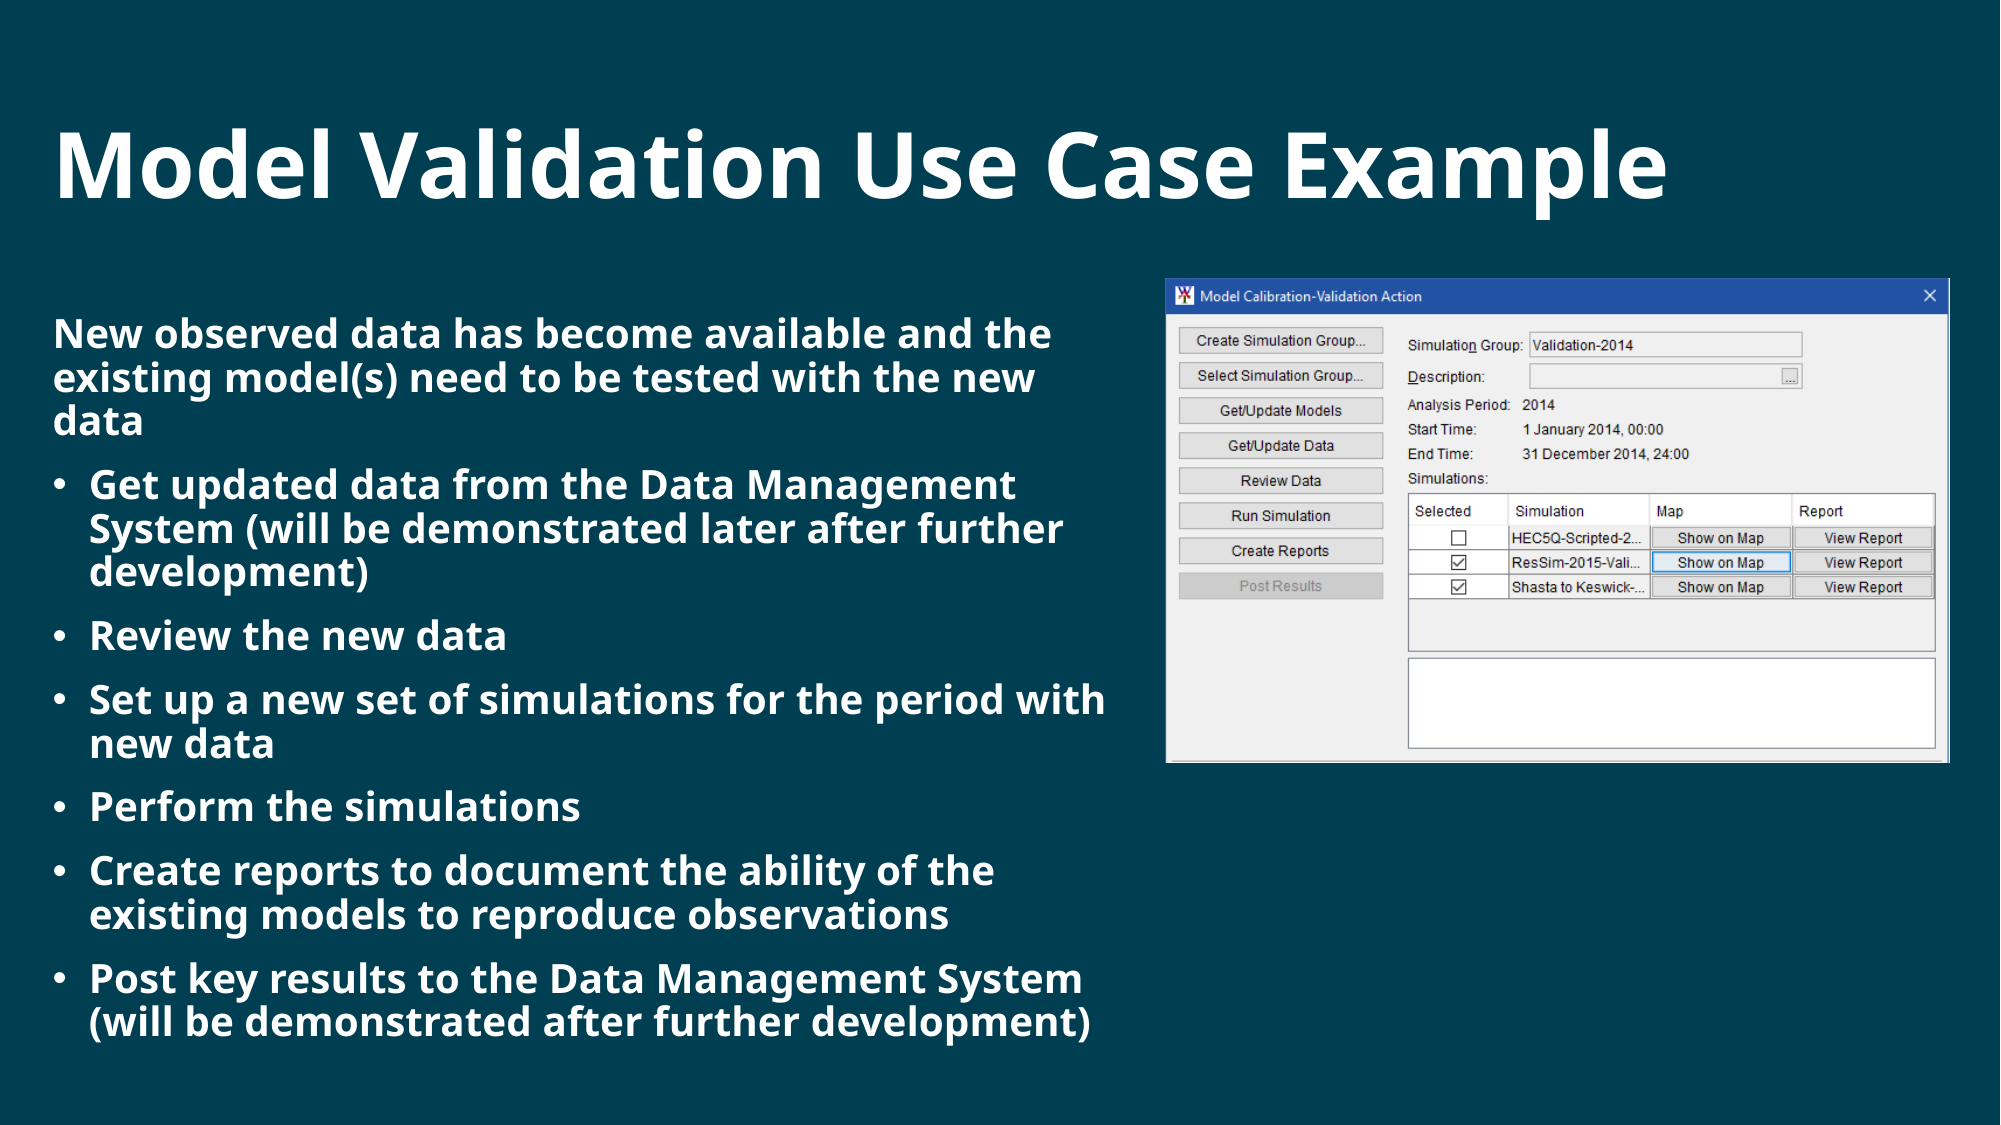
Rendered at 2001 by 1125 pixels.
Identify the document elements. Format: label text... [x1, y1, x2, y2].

list New observed data has become available and the existing model(s) need to be tested with the new data Get updated data from the Data Management System (will be demonstrated later after further development) Review the new data Set up a new set of simulations for the period with new data Perform the simulations Create reports to document the ability of the existing models to reproduce observations Post key results to the Data Management System (will be demonstrated after further development) [37, 305, 1134, 1055]
picture [1166, 279, 1949, 762]
title Model Validation Use Case Example [37, 59, 1958, 278]
